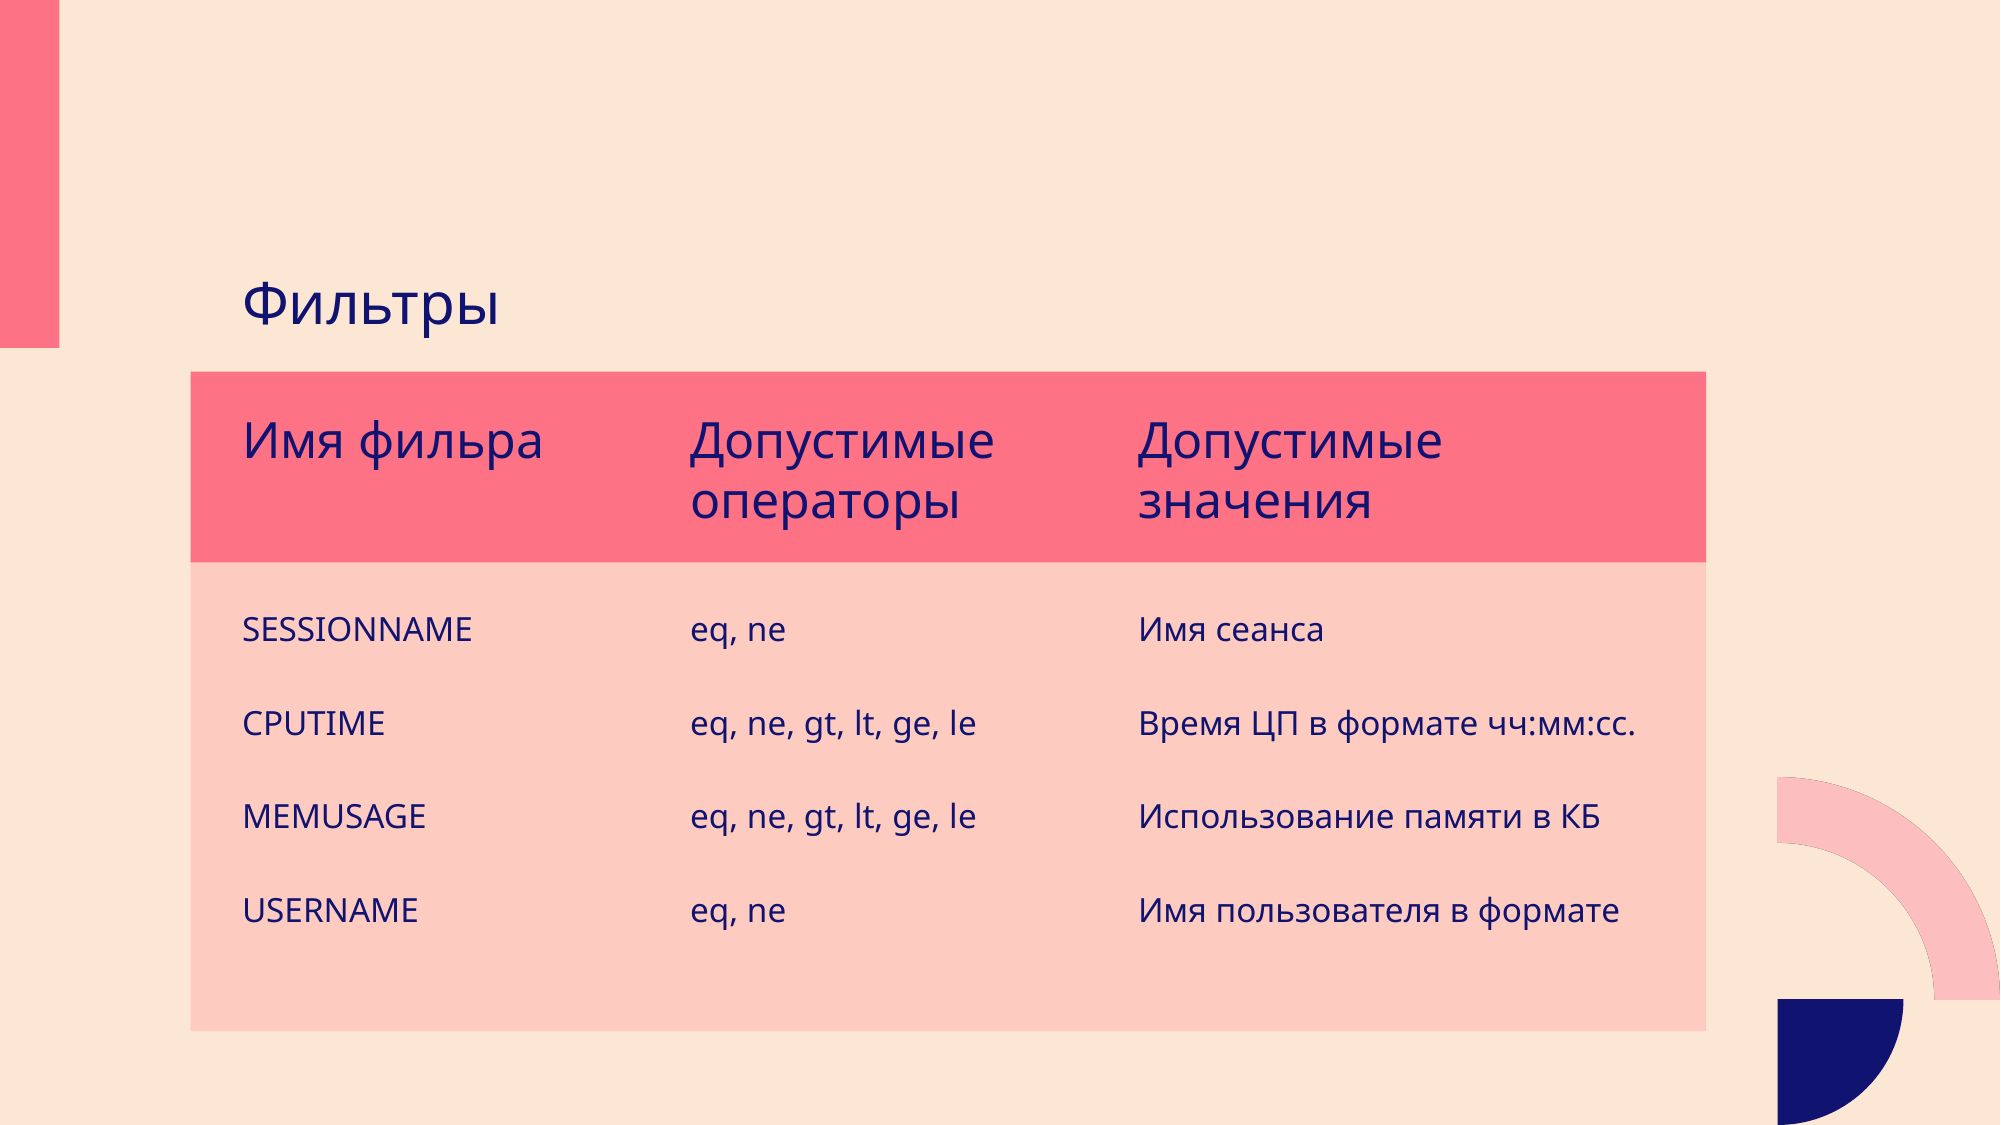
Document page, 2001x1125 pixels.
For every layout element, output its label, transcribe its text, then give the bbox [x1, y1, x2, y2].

text_box eq, ne, gt, lt, ge, lе [675, 694, 1060, 749]
text_box USERNAME [227, 881, 652, 937]
text_box [190, 563, 1707, 1032]
text_box eq, nе [675, 600, 1060, 656]
text_box Использование памяти в КБ [1123, 787, 1700, 843]
text_box Время ЦП в формате чч:мм:сс. [1123, 694, 1700, 749]
text_box Допустимые операторы [675, 401, 1060, 536]
text_box Фильтры [227, 258, 1707, 344]
text_box Имя пользователя в формате [1123, 881, 1700, 977]
text_box SESSIONNAME [227, 600, 652, 656]
text_box MEMUSAGE [227, 787, 652, 843]
text_box [190, 371, 1707, 563]
text_box Допустимые значения [1123, 401, 1508, 536]
text_box Имя сеанса [1123, 600, 1700, 656]
text_box Имя фильра [227, 401, 612, 476]
text_box eq, ne, gt, lt, ge, lе [675, 787, 1060, 843]
text_box eq, nе [675, 881, 1060, 937]
text_box CPUTIME [227, 694, 652, 749]
picture [1777, 777, 2000, 1000]
